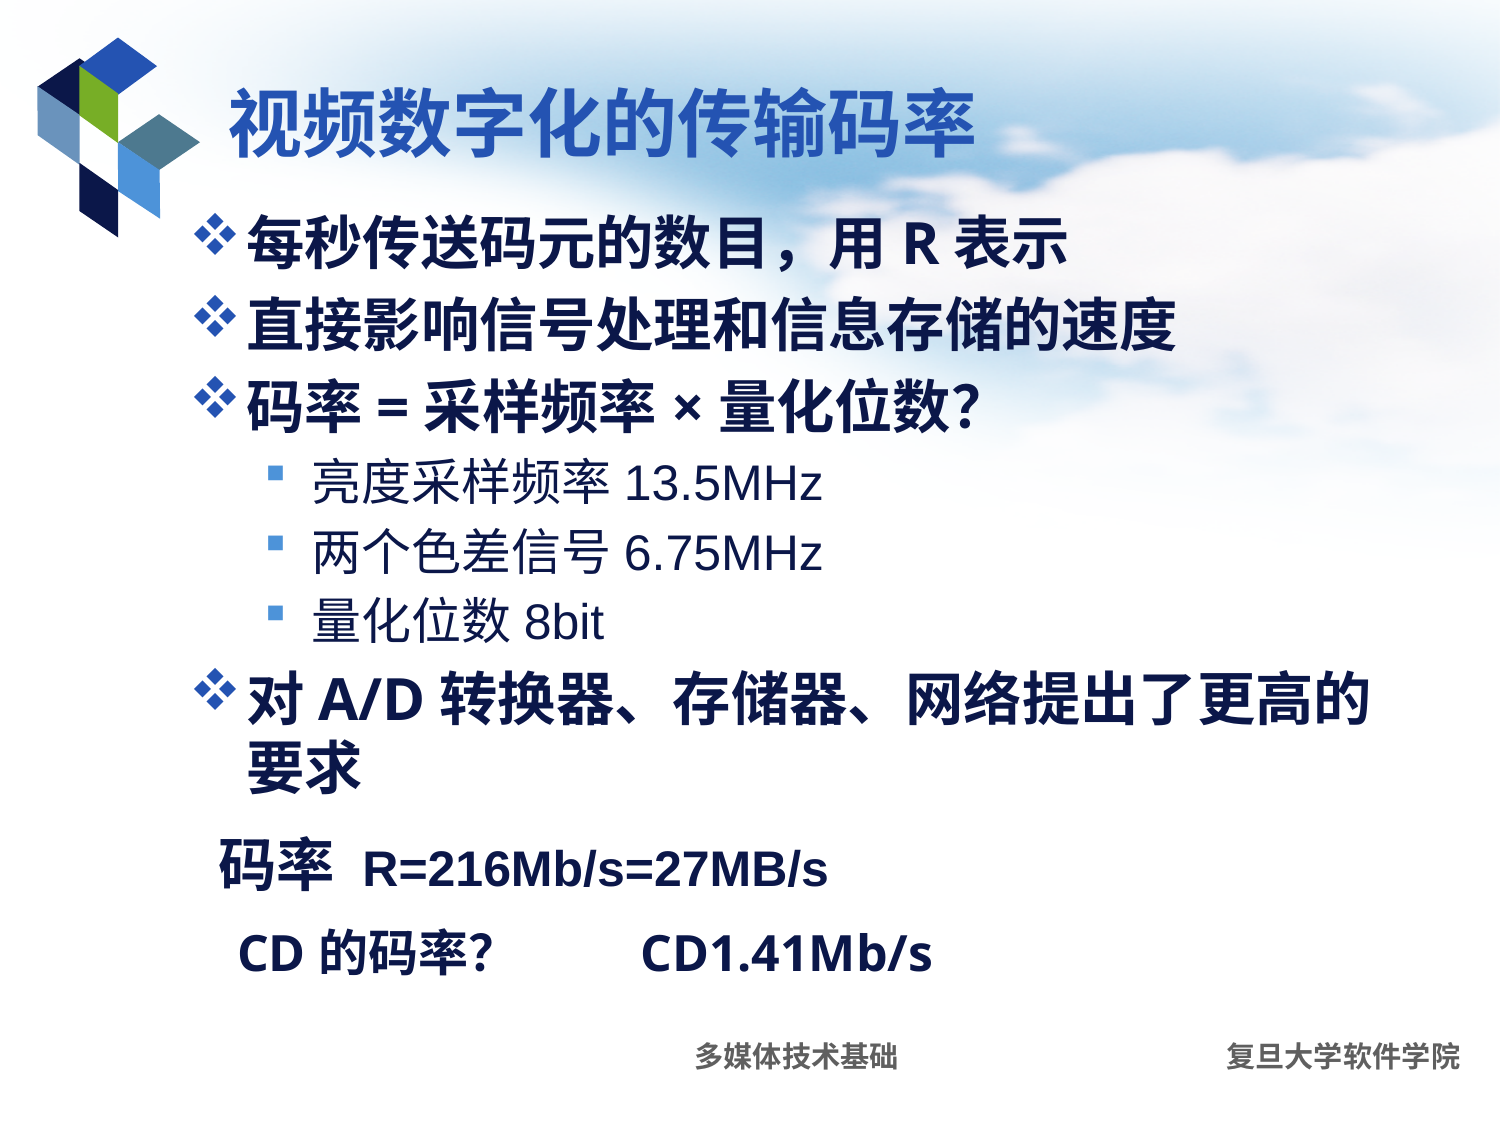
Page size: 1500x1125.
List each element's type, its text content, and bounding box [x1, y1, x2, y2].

list 每秒传送码元的数目，用R表示 直接影响信号处理和信息存储的速度 码率=采样频率×量化位数？ 亮度采样频率13.5MHz 两个色差信号6.75MHz 量化位数8bit 对A/D转换器、存储器、网络提出了更高的要求 [174, 198, 1426, 833]
slide_number 多媒体技术基础 [563, 1031, 915, 1088]
text_box CD1.41Mb/s [550, 913, 1020, 989]
picture [0, 0, 1500, 588]
text_box 码率 R=216Mb/s=27MB/s [128, 820, 903, 906]
text_box CD的码率？ [222, 913, 550, 989]
title 视频数字化的传输码率 [212, 74, 1376, 168]
